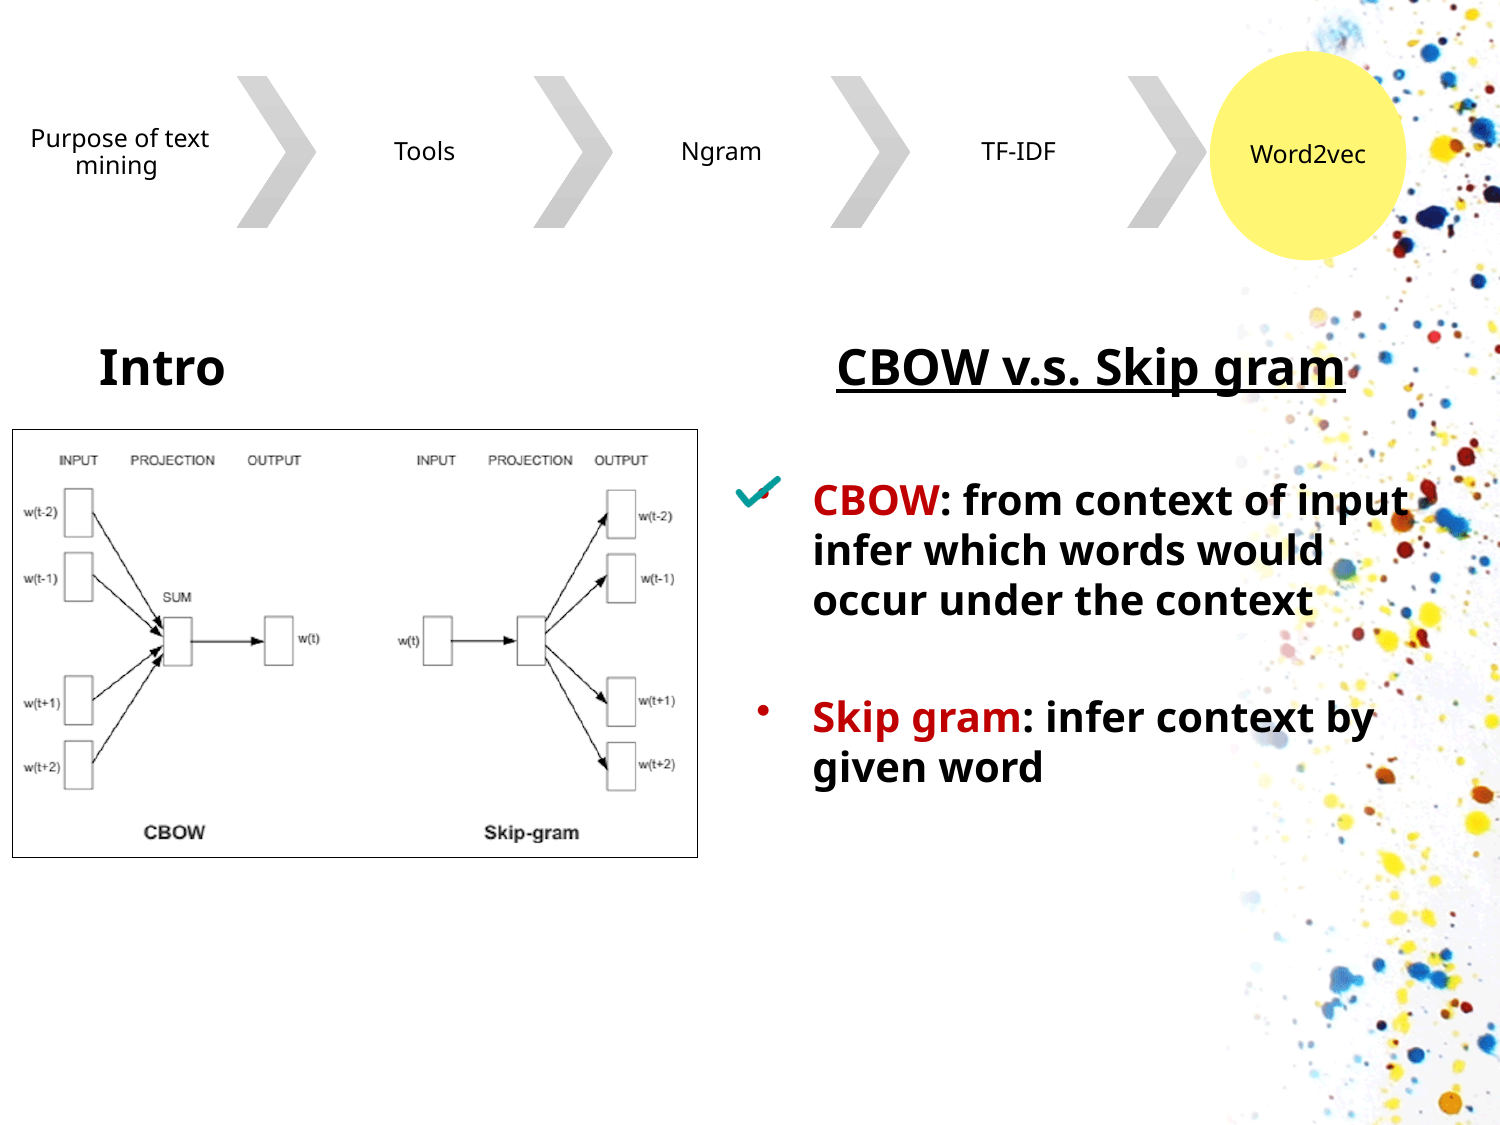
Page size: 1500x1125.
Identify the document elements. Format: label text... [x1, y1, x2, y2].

text_box Intro [85, 328, 415, 429]
picture [0, 0, 1500, 1125]
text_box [0, 34, 1412, 266]
list CBOW v.s. Skip gram CBOW: from context of input infer which words would occur under the context Skip gram: infer context by given word [741, 328, 1442, 995]
